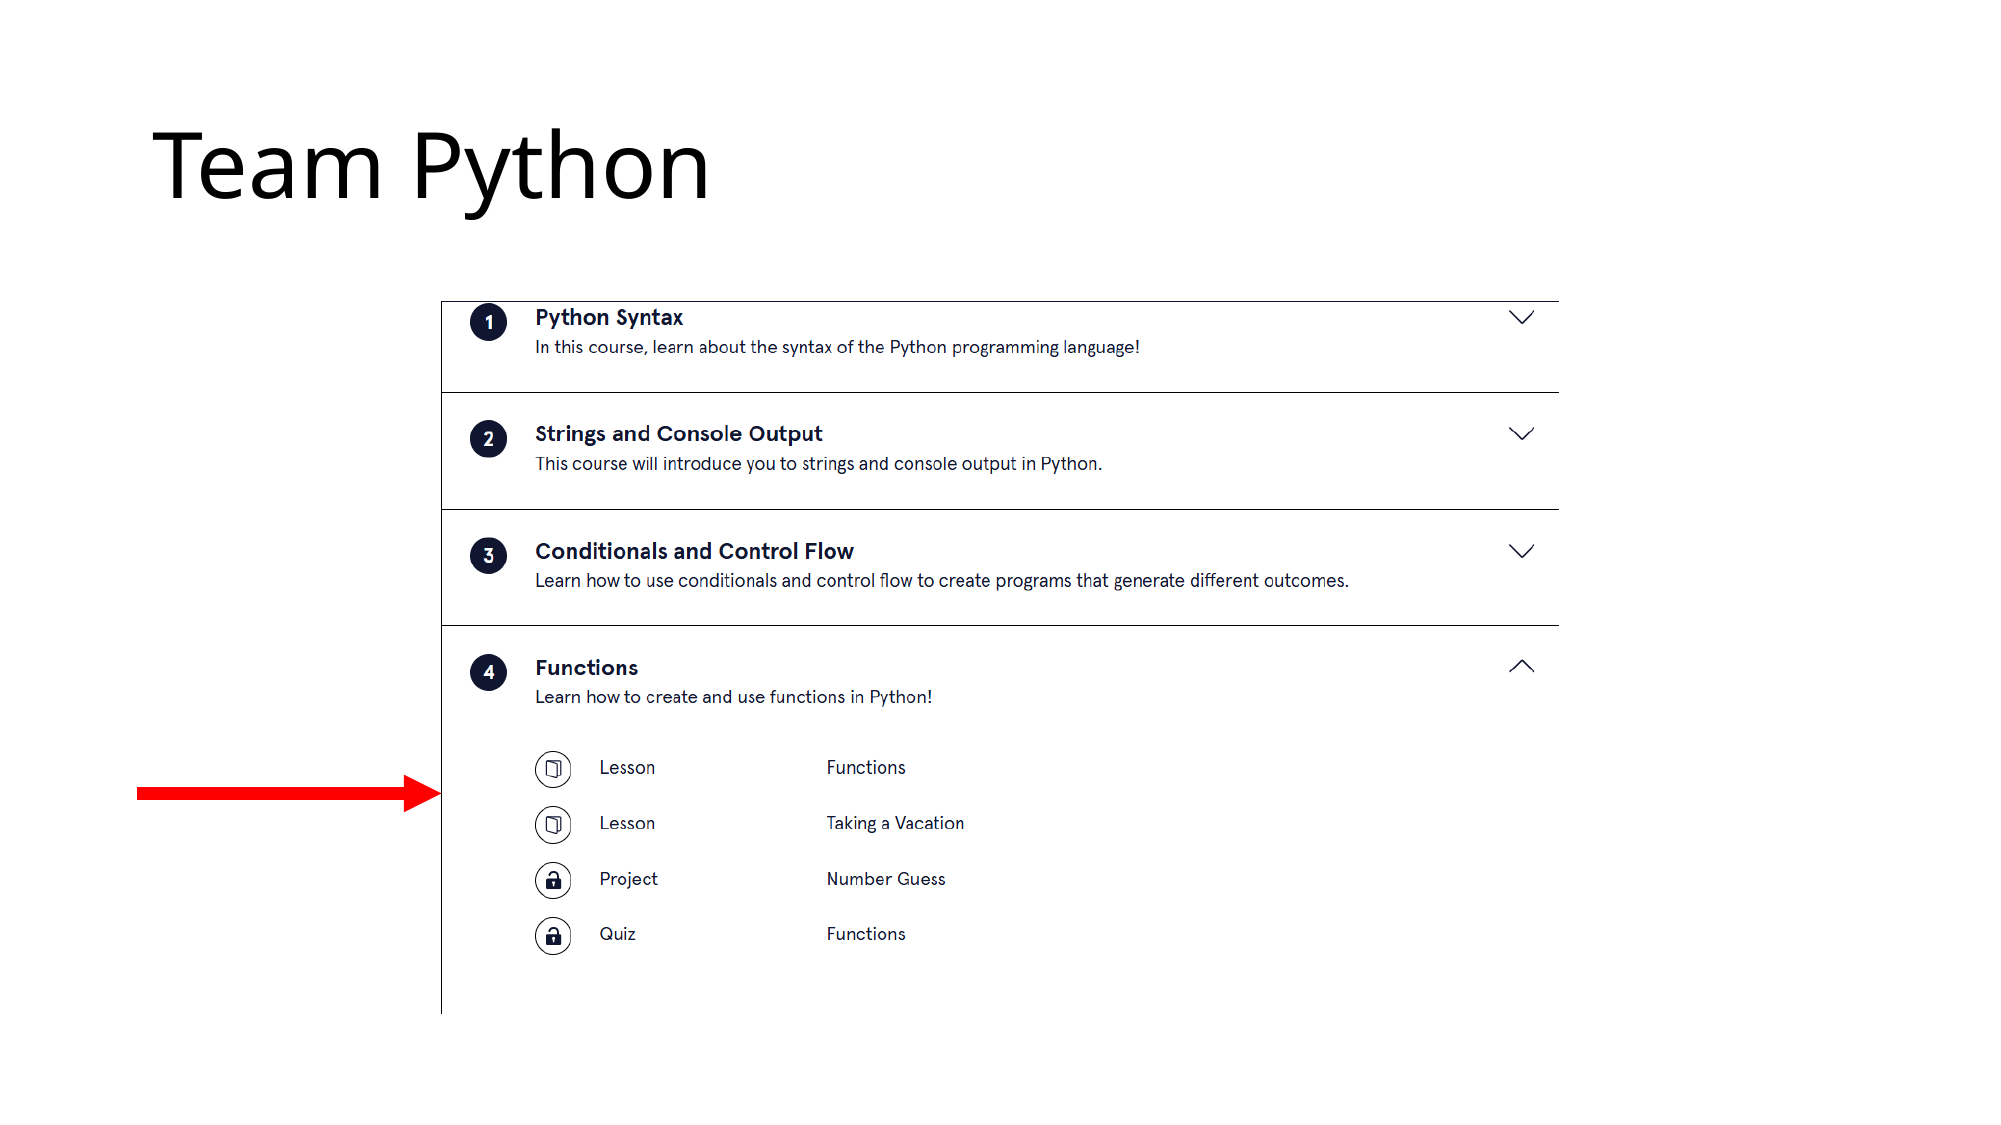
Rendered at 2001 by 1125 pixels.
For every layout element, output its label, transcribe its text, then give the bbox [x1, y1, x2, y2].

title Team Python [137, 59, 1863, 278]
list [441, 299, 1559, 1014]
